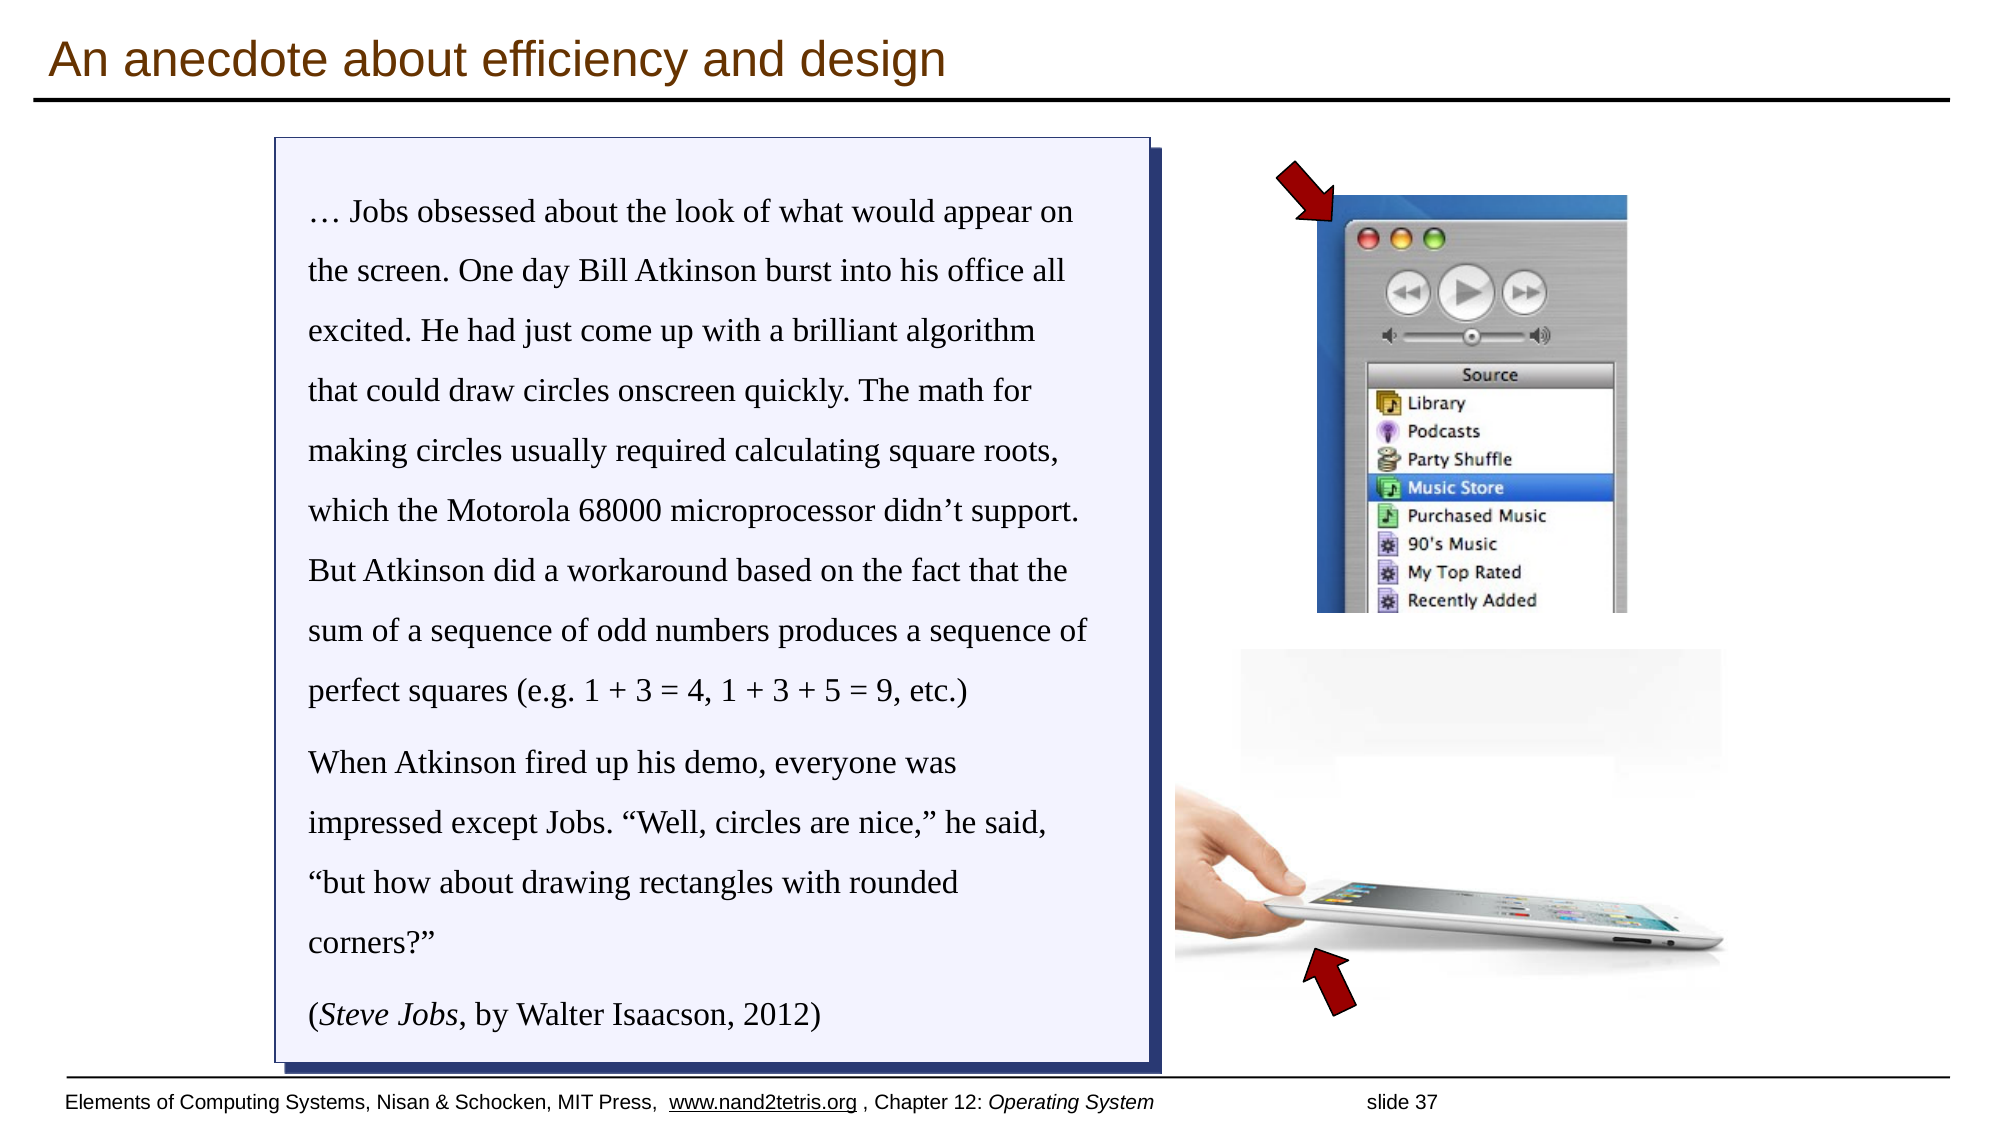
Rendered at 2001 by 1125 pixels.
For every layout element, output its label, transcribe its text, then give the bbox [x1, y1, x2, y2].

text_box … Jobs obsessed about the look of what would appear on the screen. One day Bill Atkinson burst into his office all excited. He had just come up with a brilliant algorithm that could draw circles onscreen quickly. The math for making circles usually required calculating square roots, which the Motorola 68000 microprocessor didn’t support. But Atkinson did a workaround based on the fact that the sum of a sequence of odd numbers produces a sequence of perfect squares (e.g. 1 + 3 = 4, 1 + 3 + 5 = 9, etc.) When Atkinson fired up his demo, everyone was impressed except Jobs. “Well, circles are nice,” he said, “but how about drawing rectangles with rounded corners?” (Steve Jobs, by Walter Isaacson, 2012) [275, 137, 1150, 1063]
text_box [1283, 160, 1629, 613]
title An anecdote about efficiency and design [33, 12, 1950, 100]
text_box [1174, 648, 1730, 1014]
